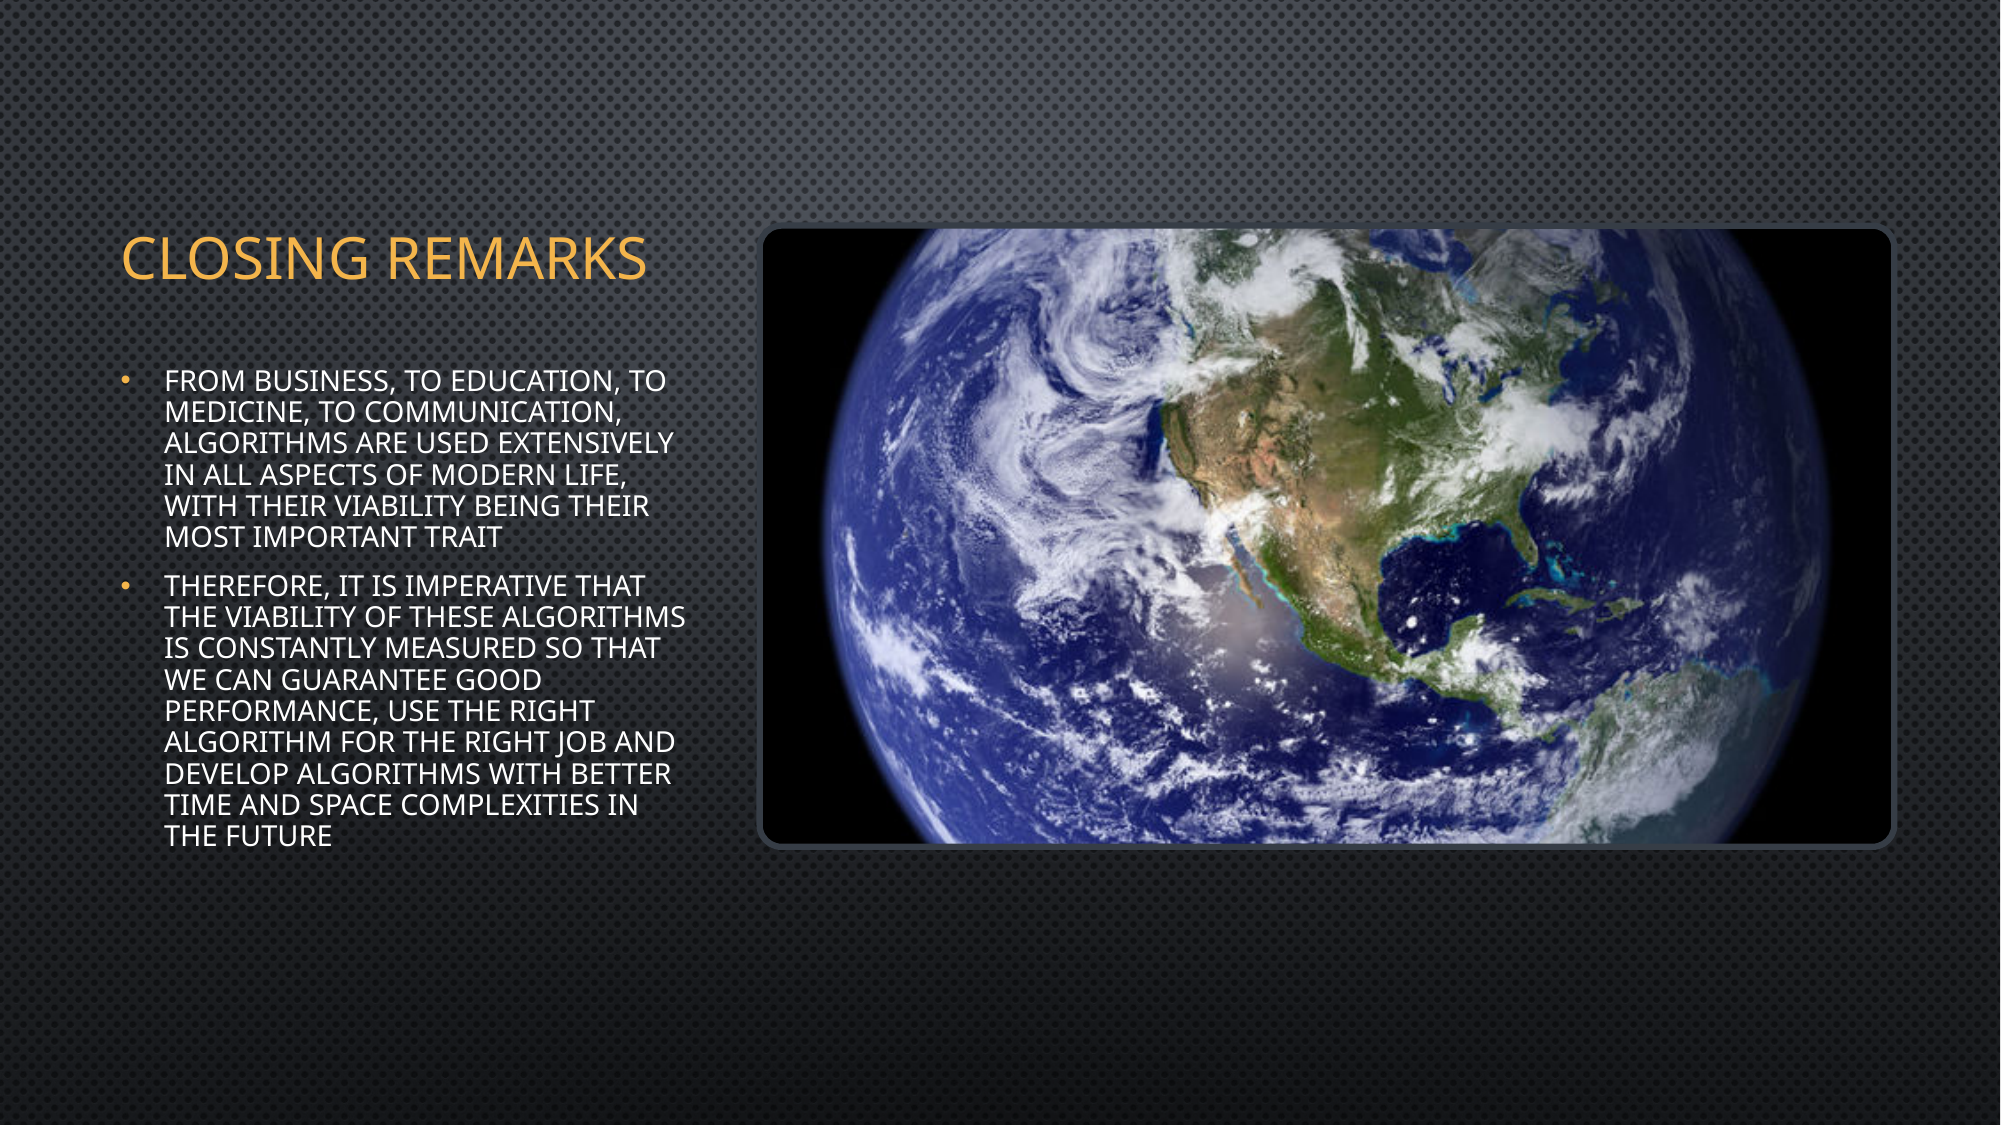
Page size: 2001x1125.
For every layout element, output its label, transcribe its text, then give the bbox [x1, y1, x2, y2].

picture [759, 225, 1895, 848]
list From business, to education, to medicine, to communication, algorithms are used extensively in all aspects of modern life, with their viability being their most important trait Therefore, it is imperative that the viability of these algorithms is constantly measured so that we can guarantee good performance, use the right algorithm for the right job and develop algorithms with better time and space complexities in the future [105, 358, 704, 887]
title Closing remarks [105, 99, 704, 358]
